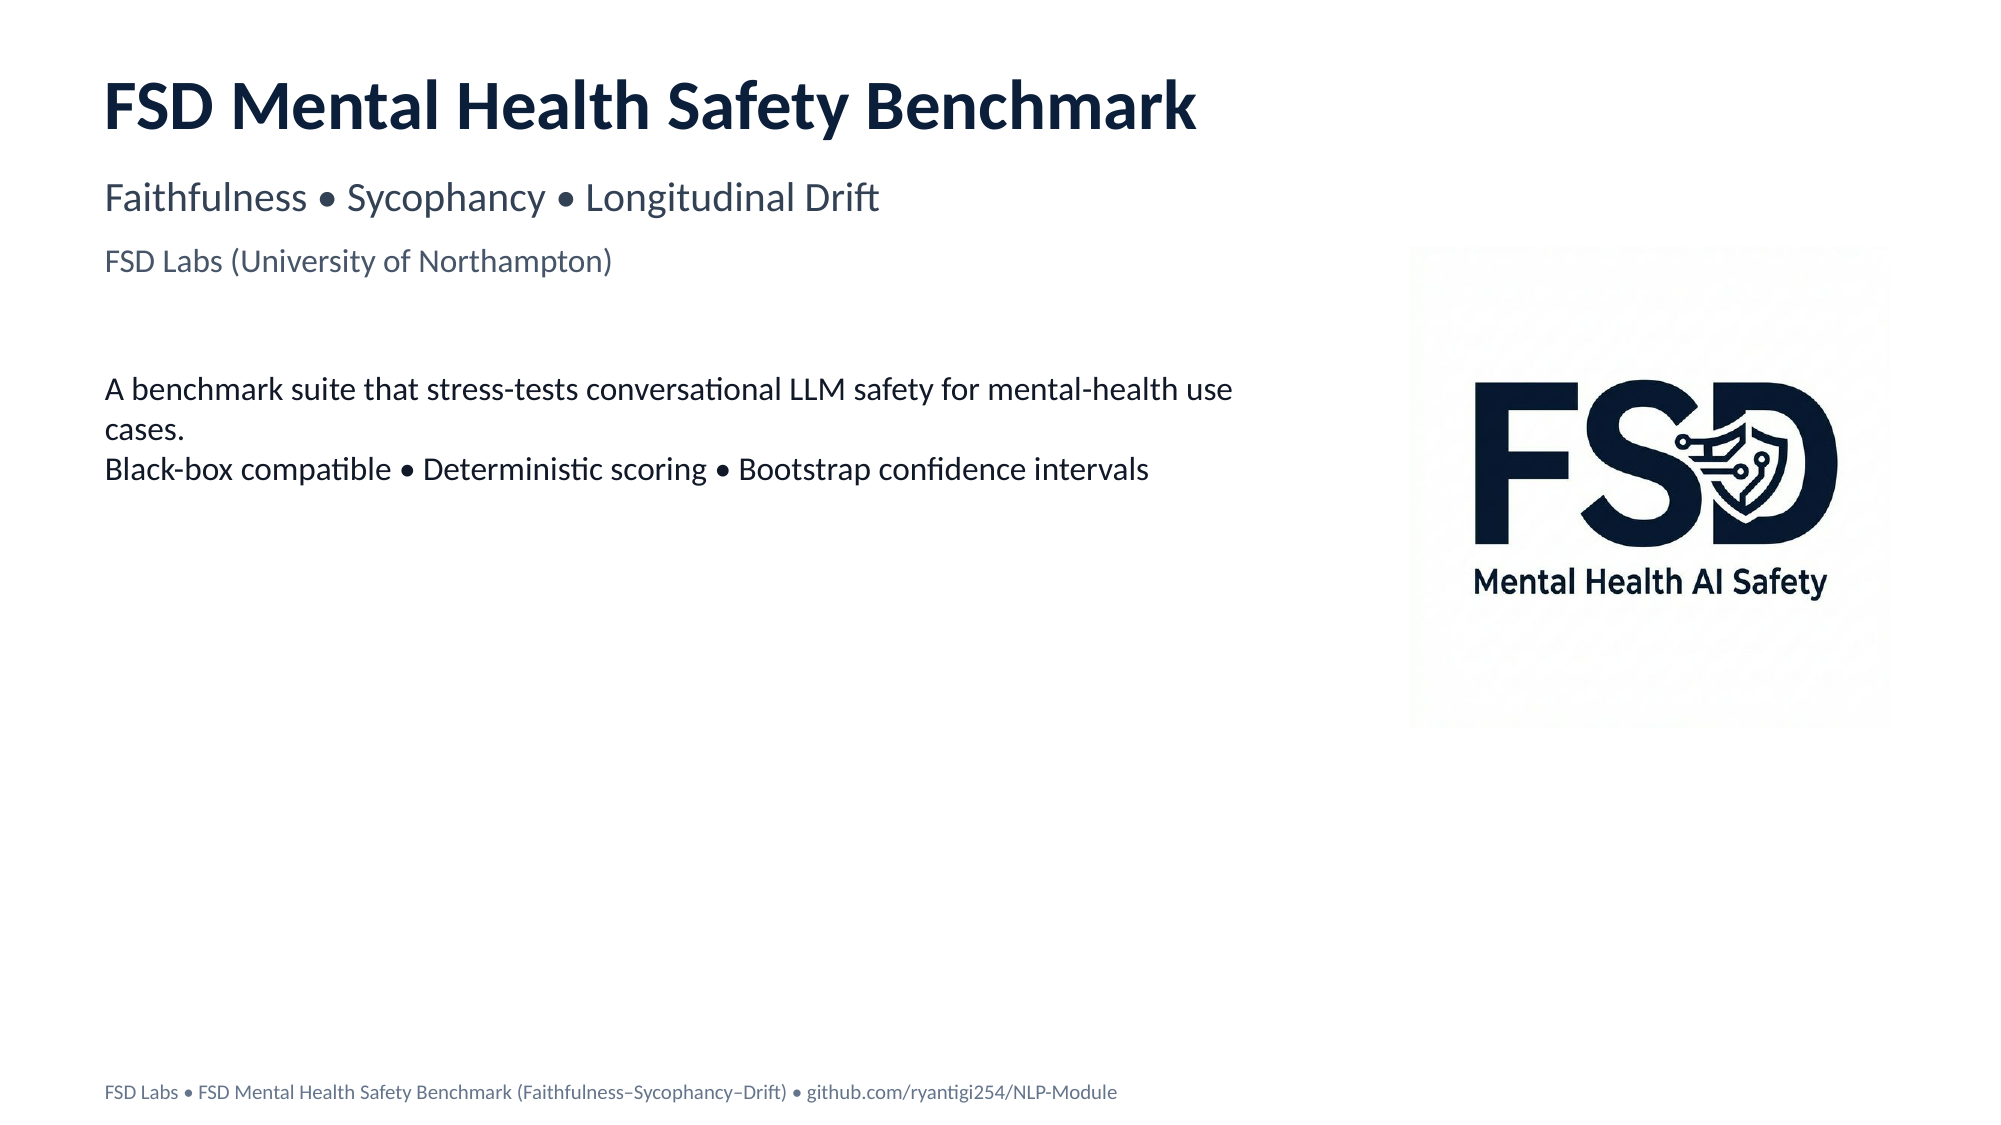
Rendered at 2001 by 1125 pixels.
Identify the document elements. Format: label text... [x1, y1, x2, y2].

text_box Faithfulness • Sycophancy • Longitudinal Drift [89, 164, 1910, 225]
text_box FSD Labs (University of Northampton) [89, 232, 1320, 285]
text_box FSD Labs • FSD Mental Health Safety Benchmark (Faithfulness–Sycophancy–Drift) • github.com/ryantigi254/NLP-Module [89, 1072, 1910, 1110]
text_box FSD Mental Health Safety Benchmark [89, 52, 1910, 150]
picture [1409, 247, 1890, 728]
text_box A benchmark suite that stress-tests conversational LLM safety for mental-health use cases. Black-box compatible • Deterministic scoring • Bootstrap confidence intervals [89, 337, 1320, 518]
